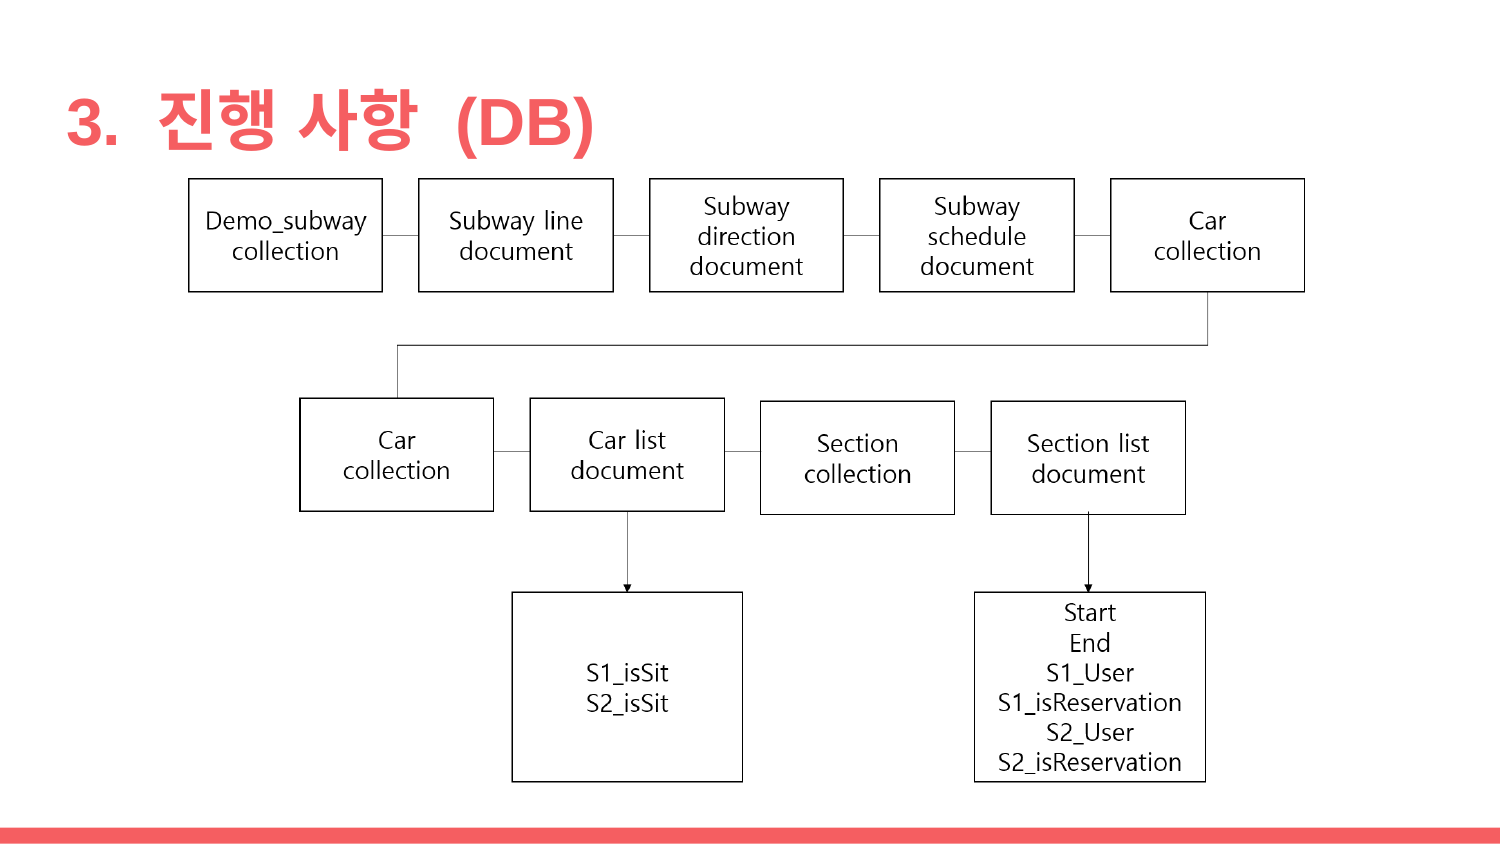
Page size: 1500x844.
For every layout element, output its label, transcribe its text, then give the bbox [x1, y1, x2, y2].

picture [177, 166, 1323, 794]
title 3. 진행 사항 (DB) [51, 64, 1449, 167]
